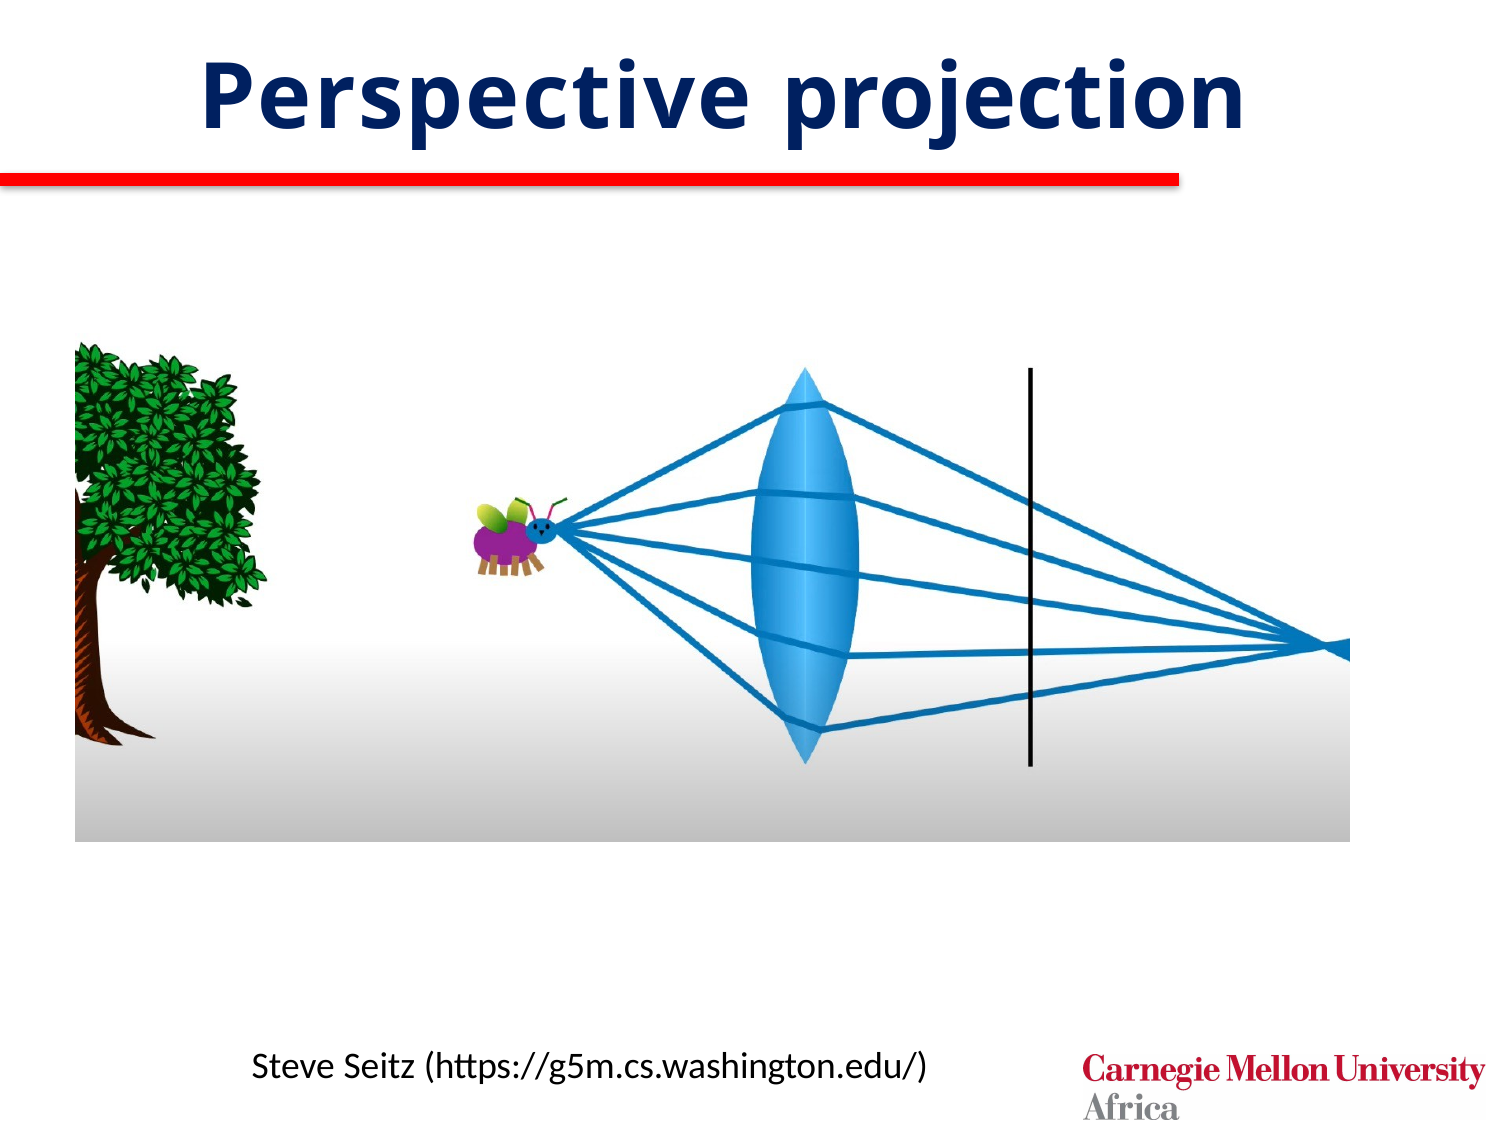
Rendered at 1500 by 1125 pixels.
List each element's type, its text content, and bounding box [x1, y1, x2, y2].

picture [1083, 1054, 1486, 1120]
text_box Steve Seitz (https://g5m.cs.washington.edu/) [249, 1041, 939, 1087]
picture [74, 333, 1351, 843]
title Perspective projection [18, 0, 1369, 186]
